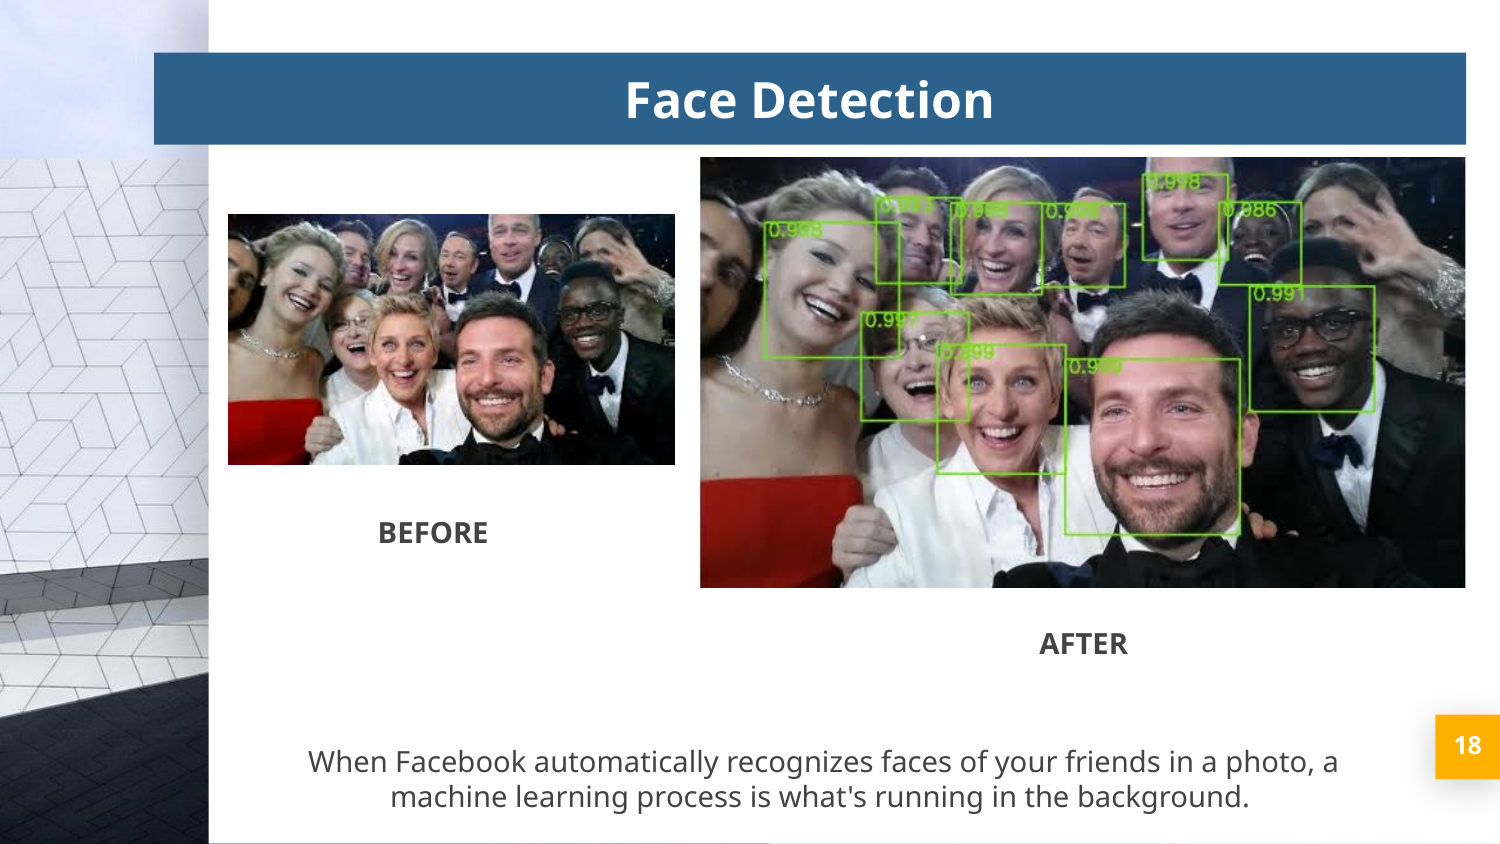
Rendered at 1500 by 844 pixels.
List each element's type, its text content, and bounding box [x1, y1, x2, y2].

picture [699, 156, 1468, 588]
picture [228, 214, 676, 465]
text_box Face Detection [154, 52, 1467, 145]
text_box When Facebook automatically recognizes faces of your friends in a photo, a machine learning process is what's running in the background. [242, 736, 1406, 821]
text_box BEFORE [258, 506, 609, 557]
slide_number 18 [1435, 714, 1500, 780]
picture [0, 0, 208, 844]
text_box AFTER [908, 618, 1260, 669]
